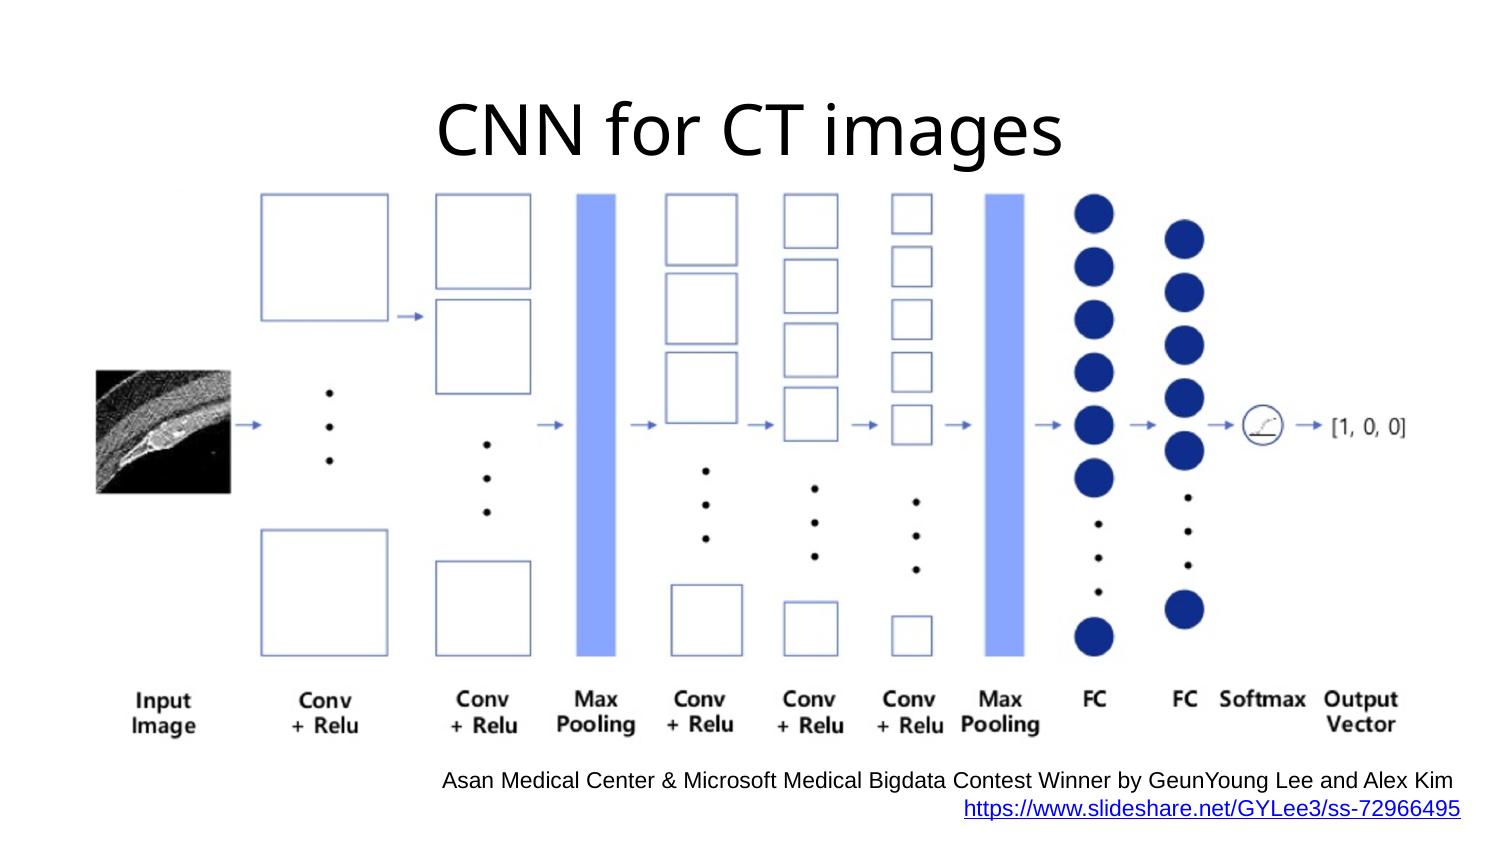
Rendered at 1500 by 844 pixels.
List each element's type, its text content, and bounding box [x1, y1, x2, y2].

picture [73, 188, 1427, 750]
title CNN for CT images [0, 21, 1500, 233]
text_box Asan Medical Center & Microsoft Medical Bigdata Contest Winner by GeunYoung Lee and Alex Kim https://www.slideshare.net/GYLee3/ss-72966495 [18, 733, 1477, 844]
